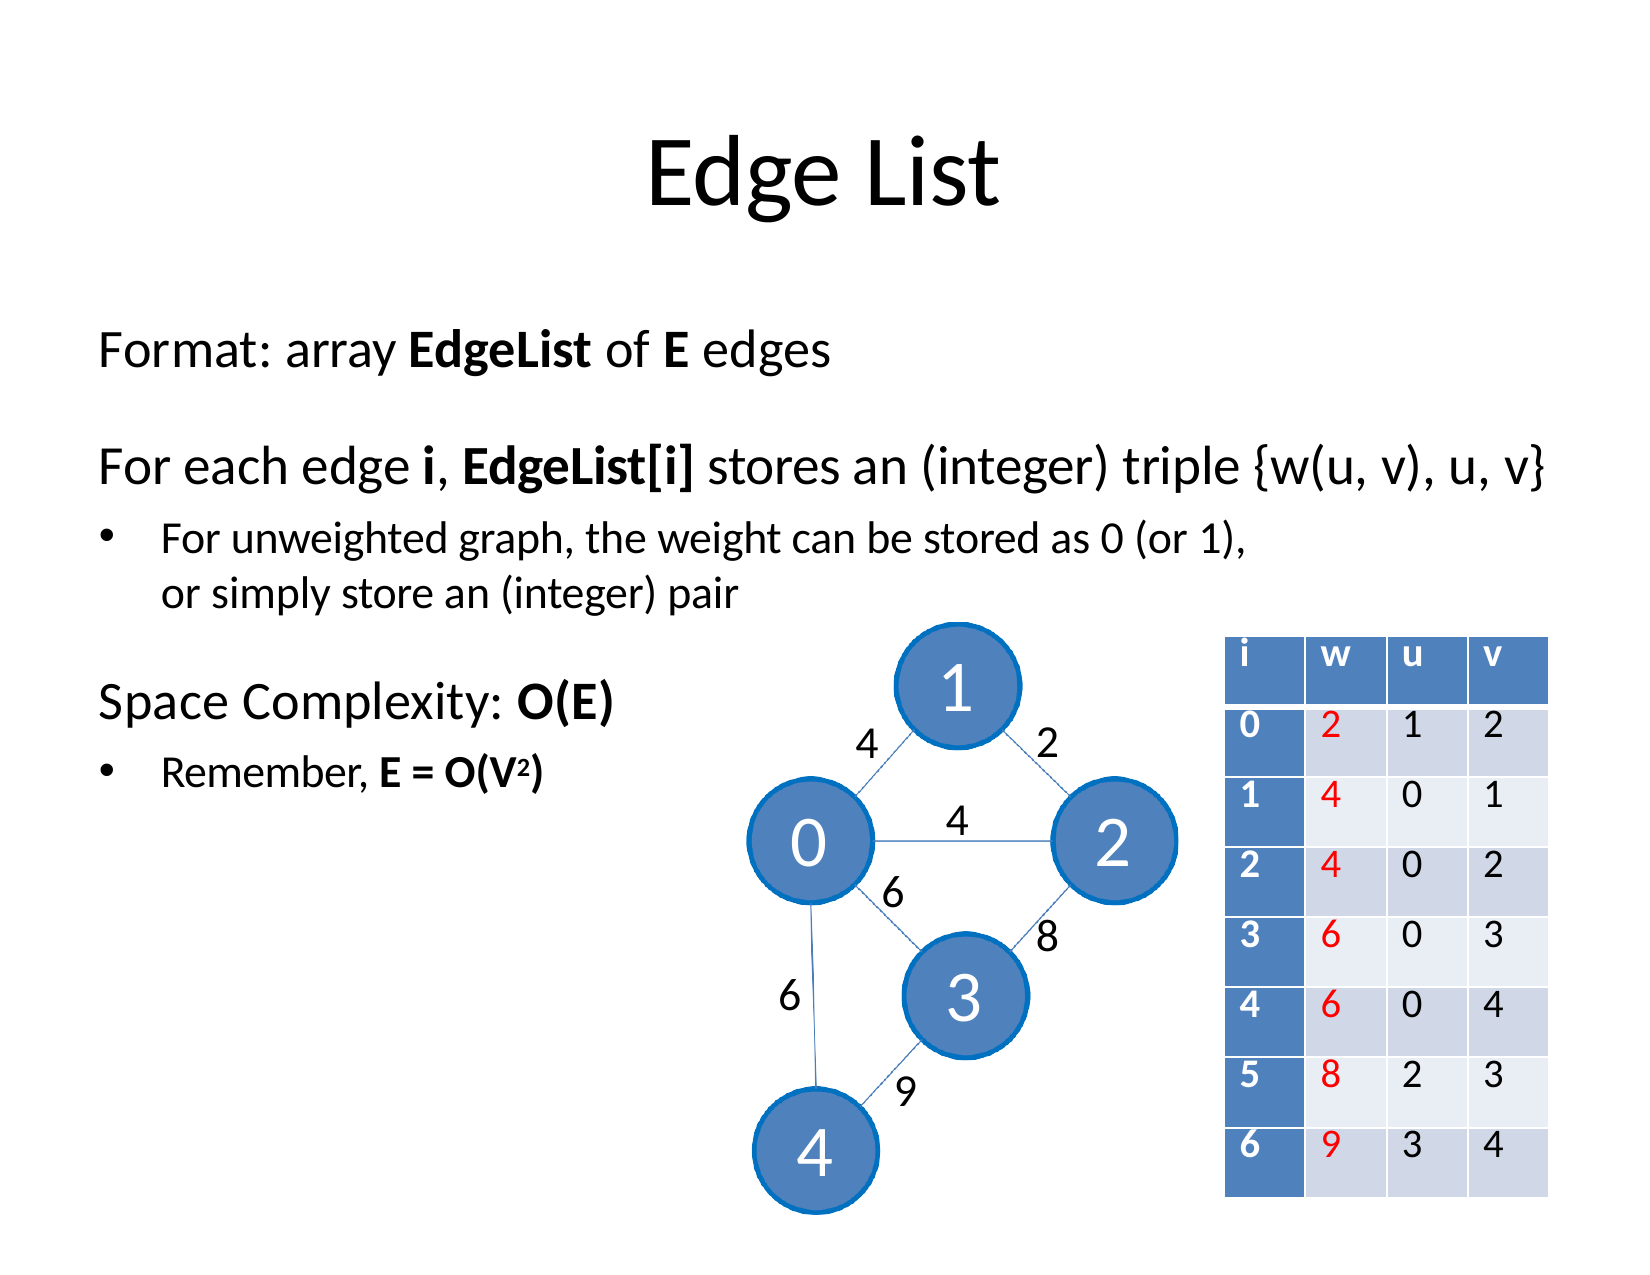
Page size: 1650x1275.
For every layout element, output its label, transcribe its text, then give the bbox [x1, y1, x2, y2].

table_cell 0 [1388, 988, 1467, 1056]
text_box 3 [943, 948, 985, 1036]
table_cell 6 [1306, 988, 1386, 1056]
text_box Format: array EdgeList of E edges For each edge i, EdgeList[i] stores an (integer) triple {w(u, v), u, v} For unweighted graph, the weight can be stored as 0 (or 1), or simply store an (integer) pair [96, 313, 1557, 618]
table_cell 9 [1306, 1129, 1386, 1197]
table_cell 4 [1306, 848, 1386, 916]
text_box Remember, E = O(V2) [96, 741, 556, 797]
table_cell 4 [1469, 1129, 1548, 1197]
text_box 4 [853, 712, 881, 768]
table_cell 4 [1225, 988, 1304, 1056]
table_header u [1388, 637, 1467, 704]
text_box 6 [775, 964, 804, 1020]
table_header i [1225, 637, 1304, 704]
table_cell 1 [1469, 778, 1548, 846]
table_cell 2 [1225, 848, 1304, 916]
table_cell 1 [1225, 778, 1304, 846]
table_cell 4 [1306, 778, 1386, 846]
table_cell 0 [1225, 710, 1304, 776]
table_cell 2 [1306, 710, 1386, 776]
text_box 1 4 [935, 638, 978, 845]
table_cell 4 [1469, 988, 1548, 1056]
table_cell 2 [1469, 710, 1548, 776]
table_cell 3 [1469, 1058, 1548, 1127]
table_cell 0 [1388, 848, 1467, 916]
table_cell 0 [1388, 778, 1467, 846]
text_box 6 [879, 861, 907, 917]
table_header v [1469, 637, 1548, 704]
table_cell 1 [1388, 710, 1467, 776]
table_cell 6 [1225, 1129, 1304, 1197]
text_box 2 [1092, 793, 1134, 882]
title Edge List [128, 104, 1522, 313]
table_cell 2 [1469, 848, 1548, 916]
table_cell 6 [1306, 918, 1386, 986]
table_cell 2 [1388, 1058, 1467, 1127]
text_box 4 [793, 1103, 836, 1191]
table_cell 0 [1388, 918, 1467, 986]
table_cell 3 [1388, 1129, 1467, 1197]
text_box 9 [891, 1060, 920, 1116]
text_box 2 [1033, 712, 1062, 768]
table_cell 5 [1225, 1058, 1304, 1127]
text_box Space Complexity: O(E) [96, 665, 620, 731]
table_cell 8 [1306, 1058, 1386, 1127]
text_box 0 [788, 793, 831, 882]
text_box [746, 622, 1179, 1215]
table_header w [1306, 637, 1386, 704]
text_box 8 [1033, 905, 1062, 961]
table_cell 3 [1225, 918, 1304, 986]
table_cell 3 [1469, 918, 1548, 986]
